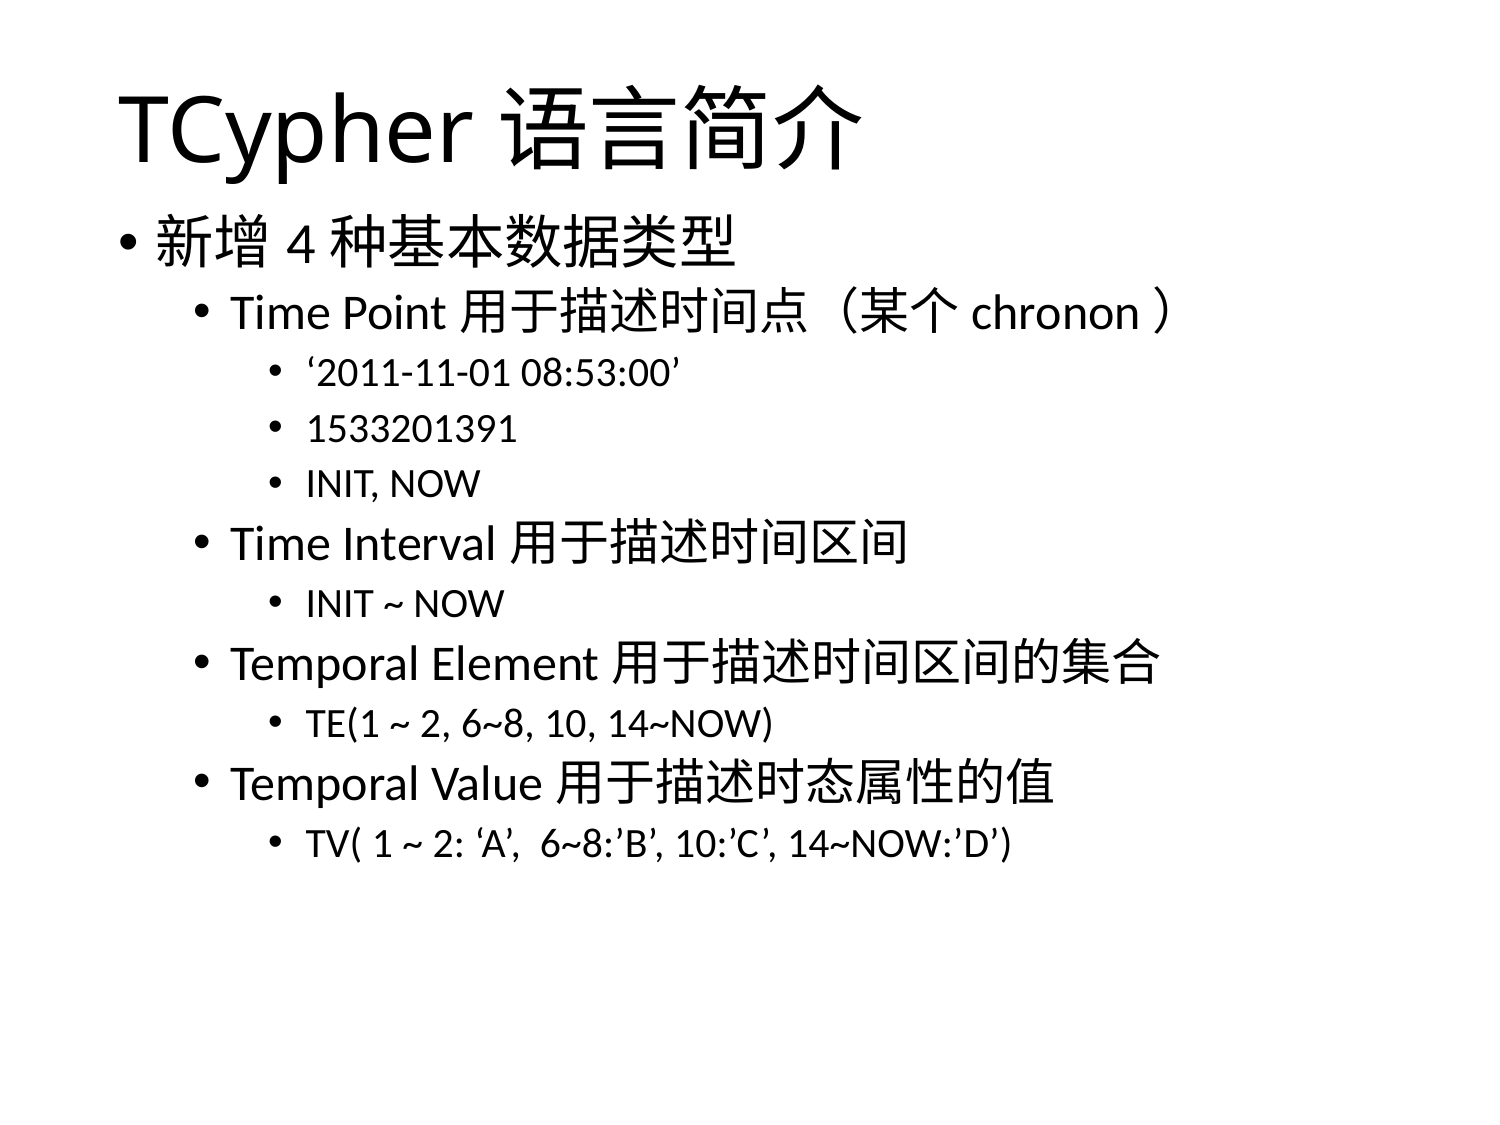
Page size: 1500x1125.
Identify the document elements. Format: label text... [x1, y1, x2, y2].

list 新增4种基本数据类型 Time Point用于描述时间点（某个chronon） ‘2011-11-01 08:53:00’ 1533201391 INIT, NOW Time Interval用于描述时间区间 INIT ~ NOW Temporal Element用于描述时间区间的集合 TE(1 ~ 2, 6~8, 10, 14~NOW) Temporal Value用于描述时态属性的值 TV( 1 ~ 2: ‘A’, 6~8:’B’, 10:’C’, 14~NOW:’D’) [103, 205, 1397, 1081]
title TCypher语言简介 [103, 59, 1397, 205]
